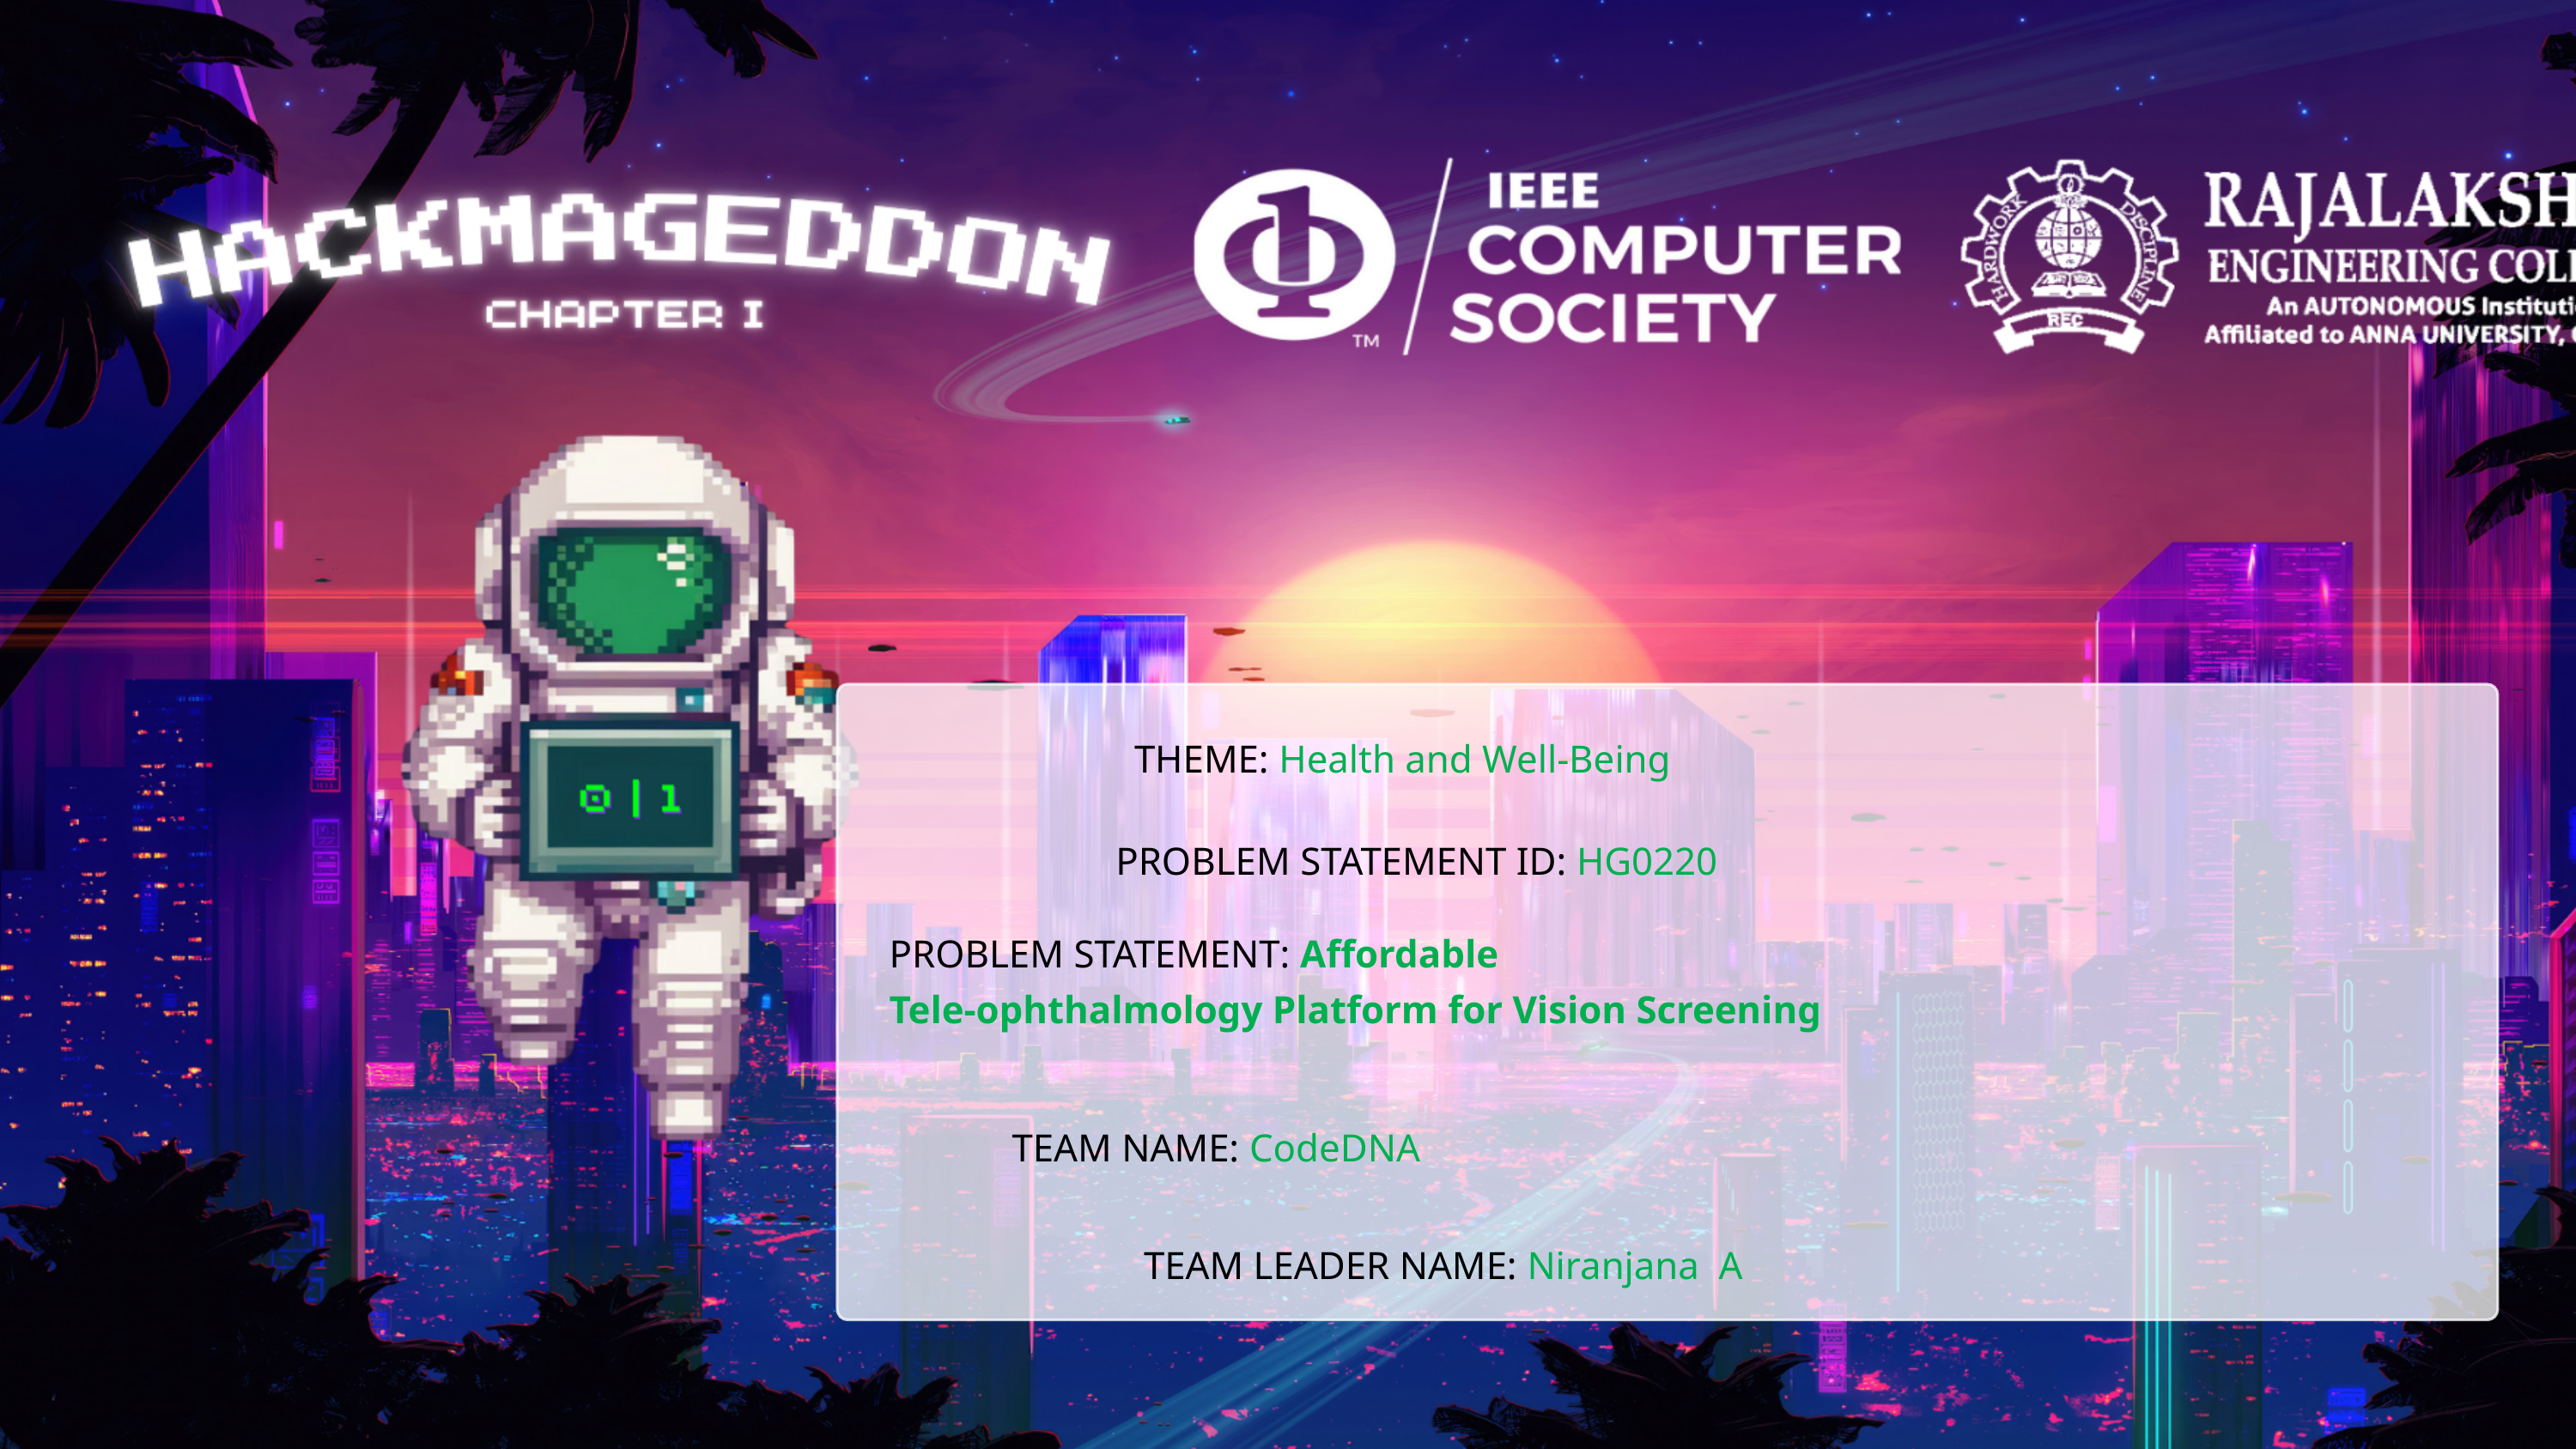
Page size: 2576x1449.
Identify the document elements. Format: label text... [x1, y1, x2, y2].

text_box PROBLEM STATEMENT ID: HG0220 [826, 820, 833, 883]
text_box [0, 0, 2576, 1449]
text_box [836, 673, 2499, 1320]
